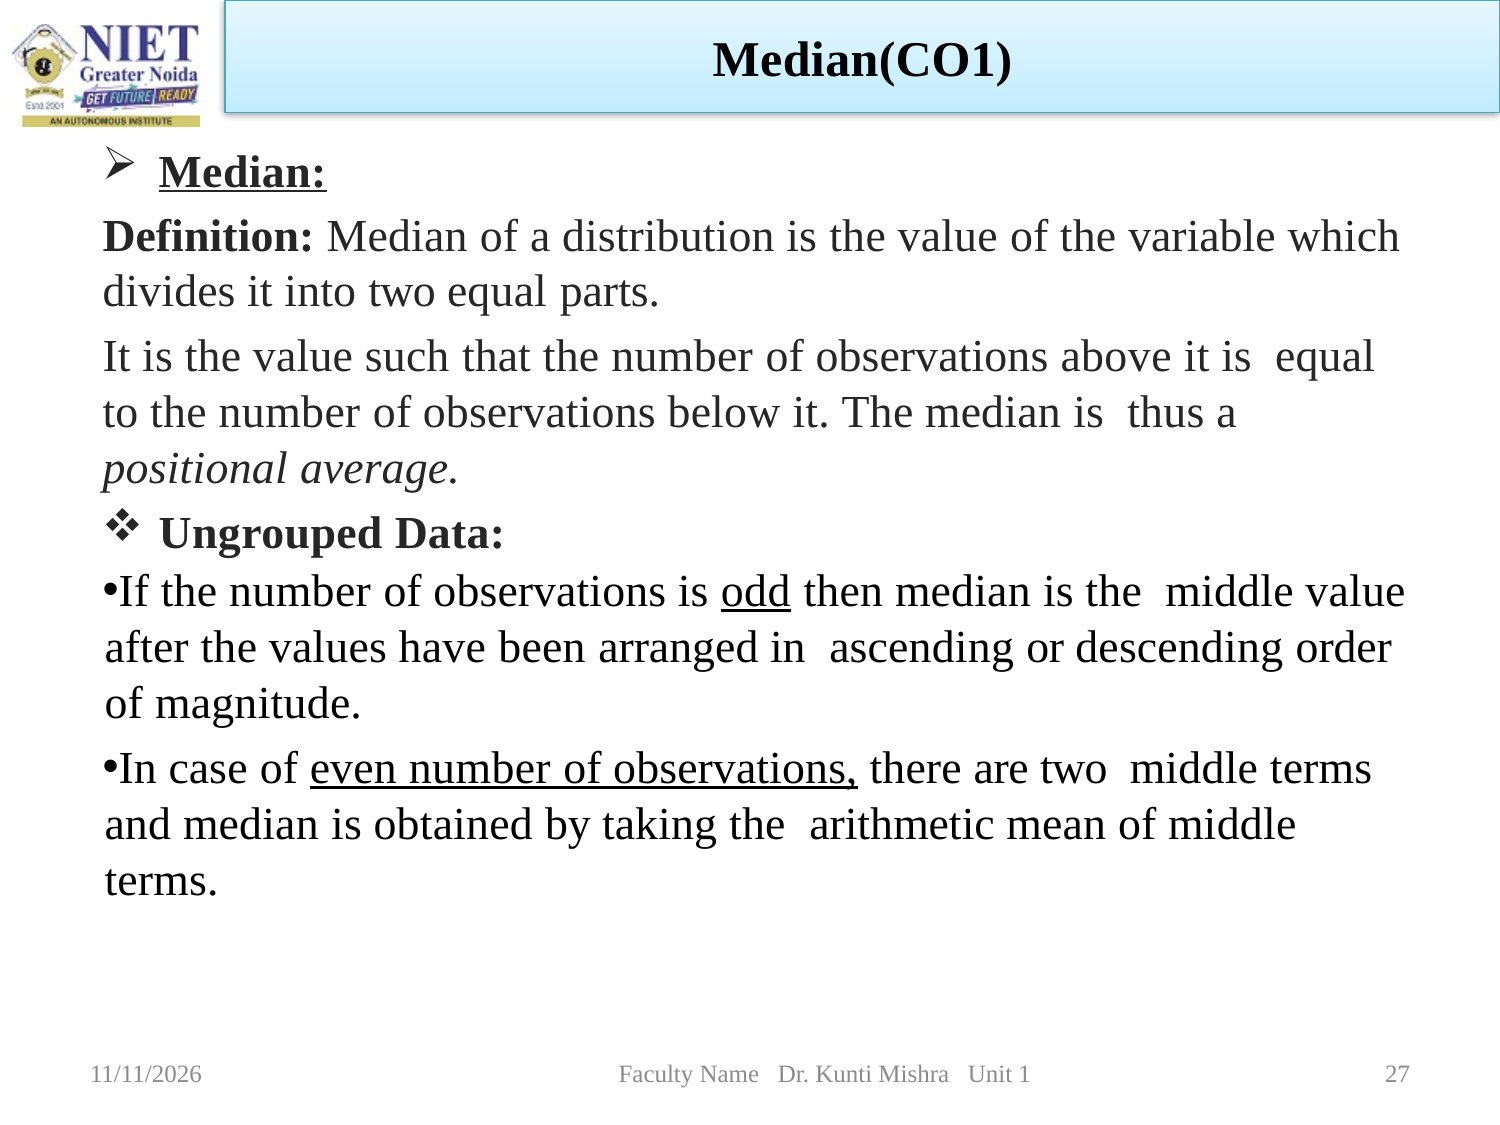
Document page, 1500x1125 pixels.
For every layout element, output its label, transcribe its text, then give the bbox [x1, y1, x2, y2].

slide_number 27 [1074, 1042, 1425, 1103]
picture [12, 24, 200, 127]
footer Faculty Name Dr. Kunti Mishra Unit 1 [412, 1042, 1074, 1103]
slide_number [75, 1042, 412, 1103]
list Median: Definition: Median of a distribution is the value of the variable which divides it into two equal parts. It is the value such that the number of observations above it is equal to the number of observations below it. The median is thus a positional average. Ungrouped Data: If the number of observations is odd then median is the middle value after the values have been arranged in ascending or descending order of magnitude. In case of even number of observations, there are two middle terms and median is obtained by taking the arithmetic mean of middle terms. [87, 134, 1438, 930]
text_box Median(CO1) [224, 0, 1500, 113]
